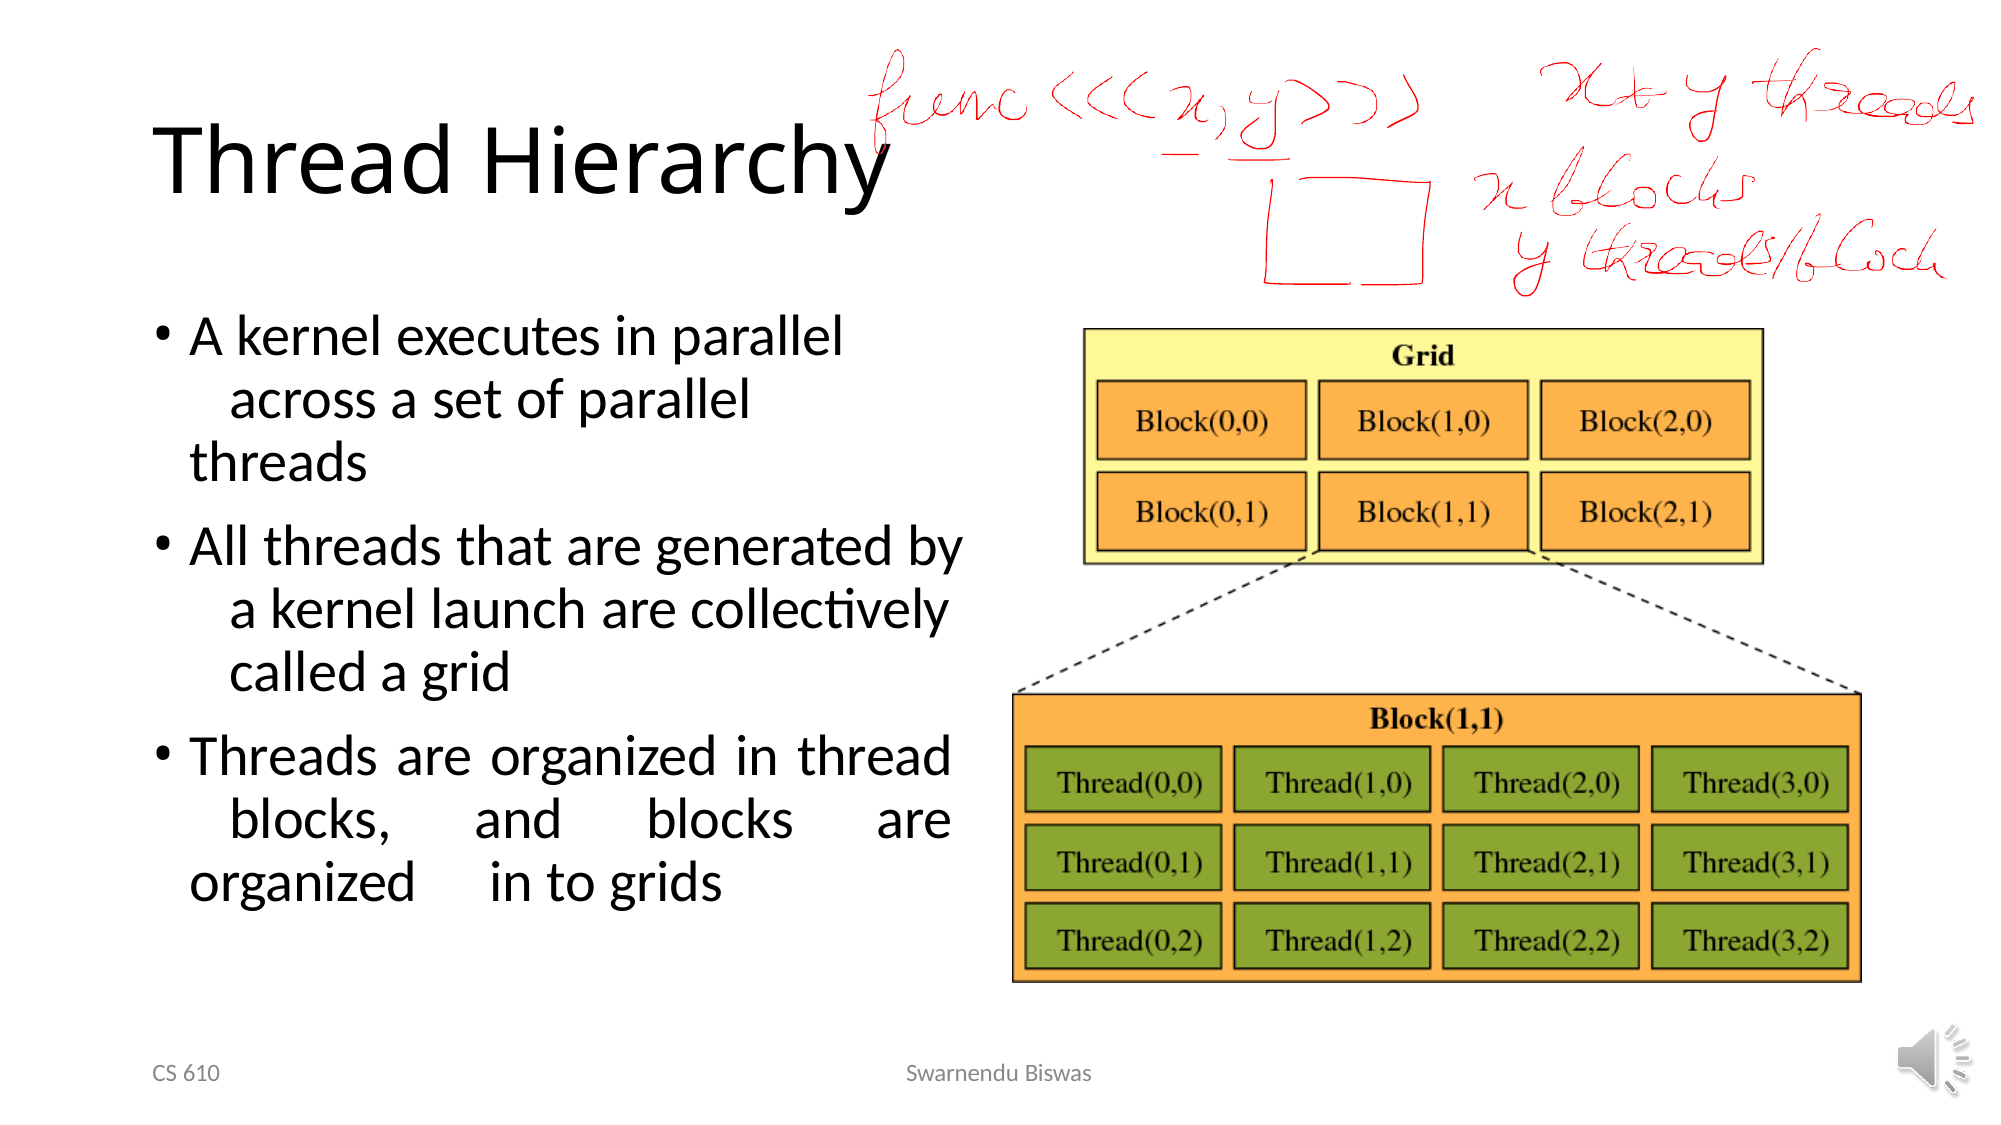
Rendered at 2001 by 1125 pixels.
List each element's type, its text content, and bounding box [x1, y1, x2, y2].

text_box [1517, 231, 1544, 260]
picture [1336, 81, 1377, 124]
text_box [1263, 178, 1351, 285]
picture [1012, 328, 1862, 983]
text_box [1240, 79, 1330, 150]
picture [1540, 62, 1667, 108]
picture [1894, 1021, 1976, 1101]
picture [1052, 71, 1155, 120]
text_box A kernel executes in parallel across a set of parallel threads All threads that are generated by a kernel launch are collectively called a grid Threads are organized in thread blocks, and blocks are organized in to grids [150, 294, 971, 913]
text_box [1387, 74, 1419, 129]
text_box [1299, 176, 1431, 286]
slide_number Swarnendu Biswas [903, 1060, 1096, 1125]
picture [1168, 86, 1226, 140]
picture [868, 49, 1027, 155]
text_box [1513, 257, 1544, 297]
picture [1474, 173, 1528, 210]
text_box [1549, 47, 1974, 282]
footer CS 610 [150, 1060, 224, 1125]
title Thread Hierarchy [150, 23, 1821, 291]
